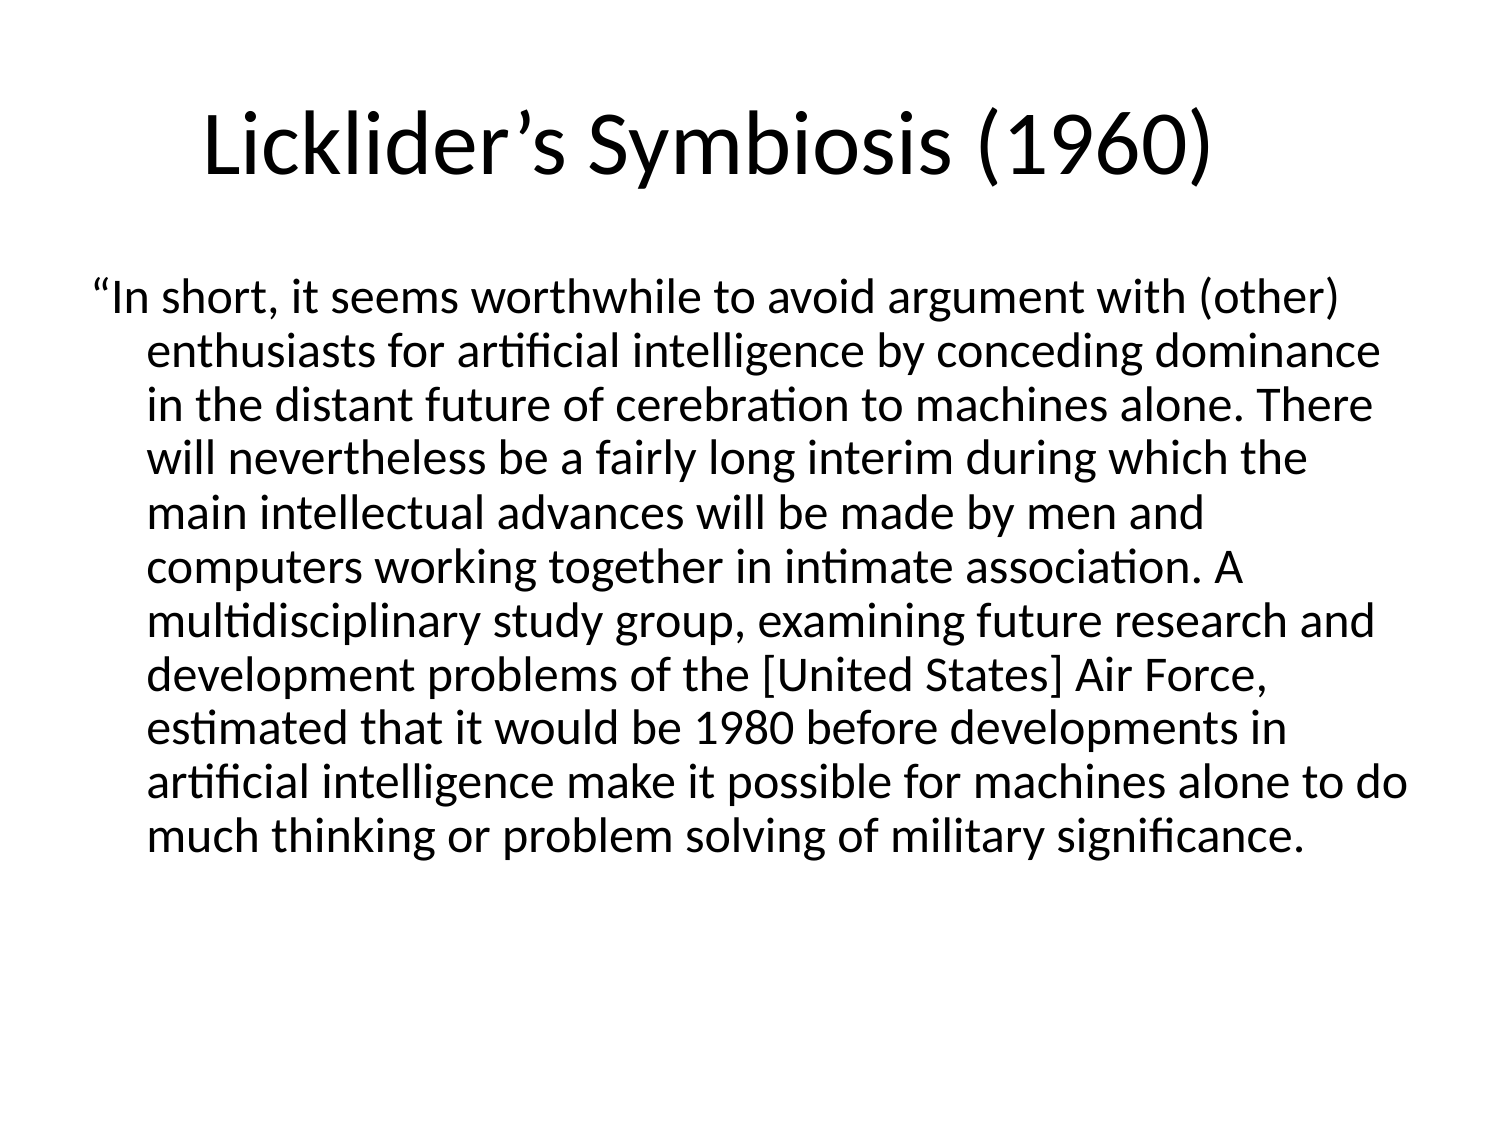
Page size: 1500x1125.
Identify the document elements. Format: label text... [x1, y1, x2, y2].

list “In short, it seems worthwhile to avoid argument with (other) enthusiasts for artificial intelligence by conceding dominance in the distant future of cerebration to machines alone. There will nevertheless be a fairly long interim during which the main intellectual advances will be made by men and computers working together in intimate association. A multidisciplinary study group, examining future research and development problems of the [United States] Air Force, estimated that it would be 1980 before developments in artiﬁcial intelligence make it possible for machines alone to do much thinking or problem solving of military signiﬁcance. [75, 262, 1425, 1005]
title Licklider’s Symbiosis (1960) [187, 75, 1288, 262]
